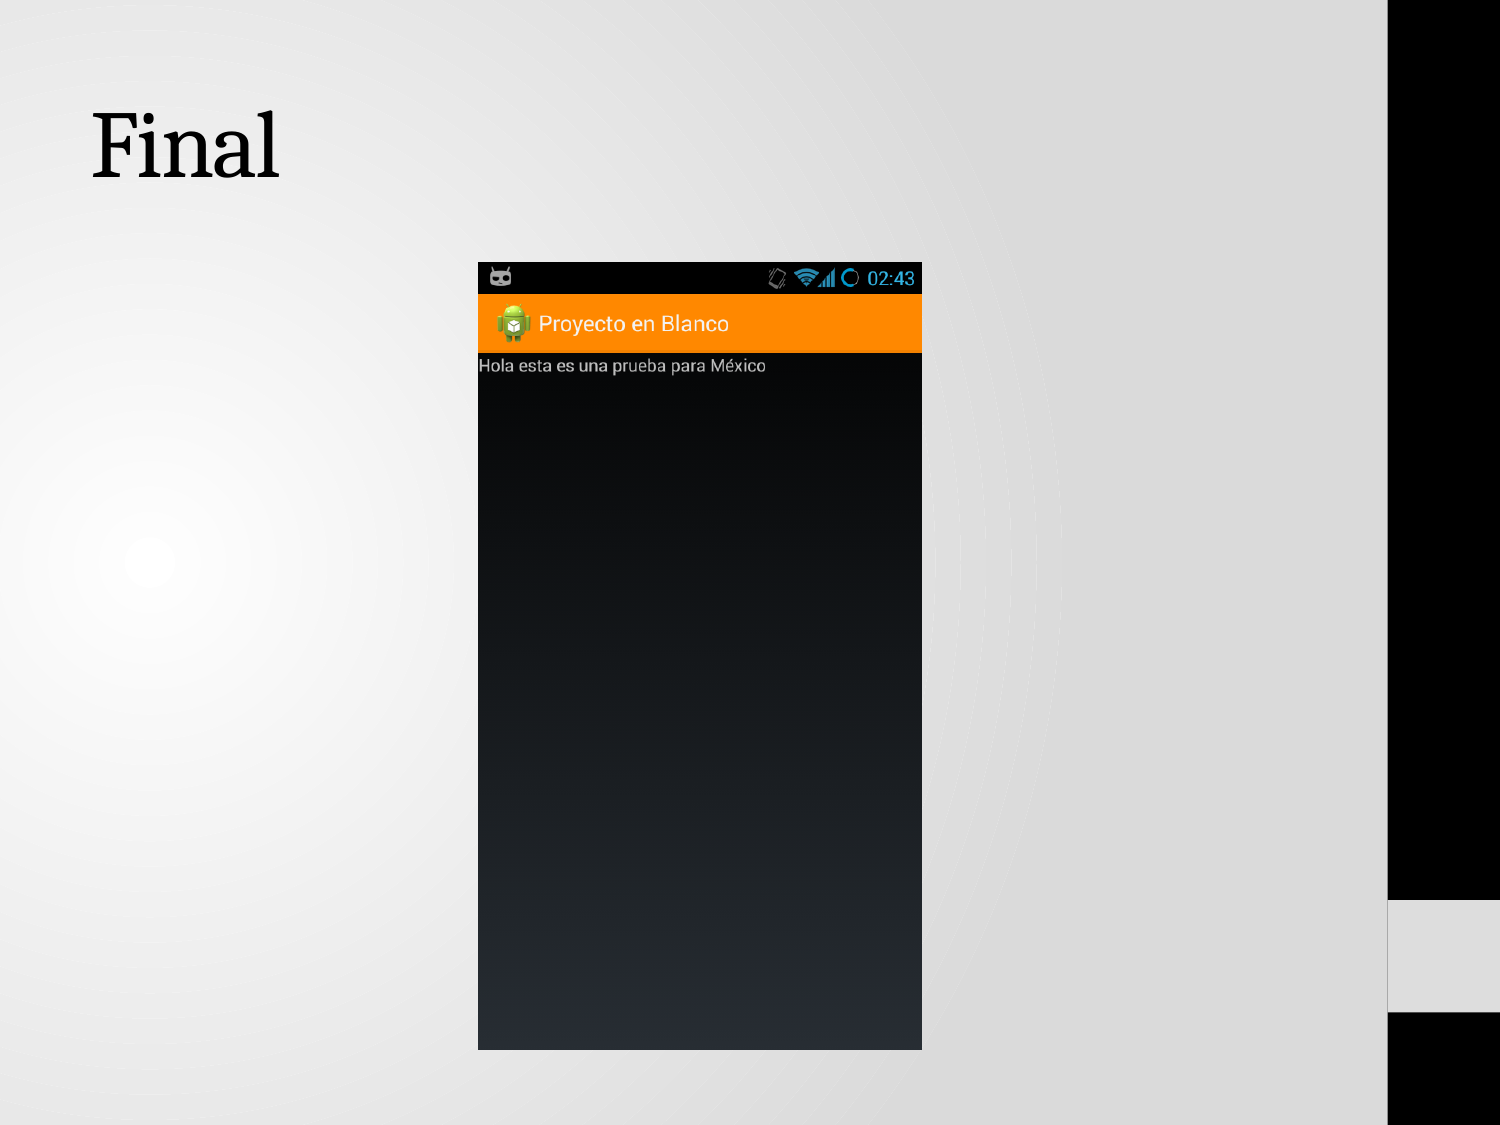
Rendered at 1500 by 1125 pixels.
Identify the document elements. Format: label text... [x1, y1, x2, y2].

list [477, 261, 922, 1051]
title Final [75, 45, 1325, 233]
